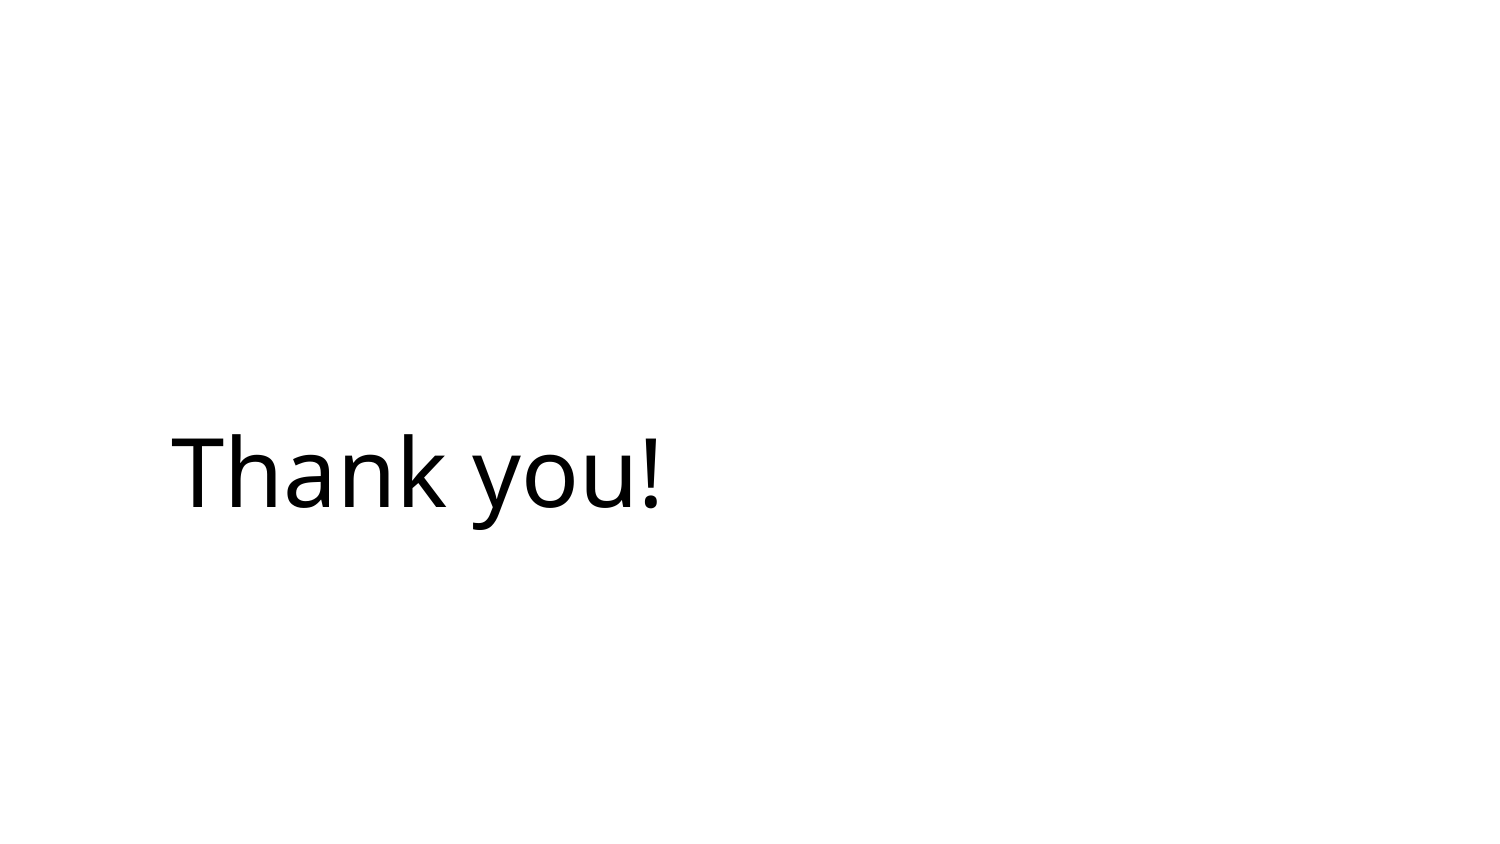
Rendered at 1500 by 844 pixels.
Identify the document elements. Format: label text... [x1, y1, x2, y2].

text_box Thank you! [156, 197, 1159, 542]
